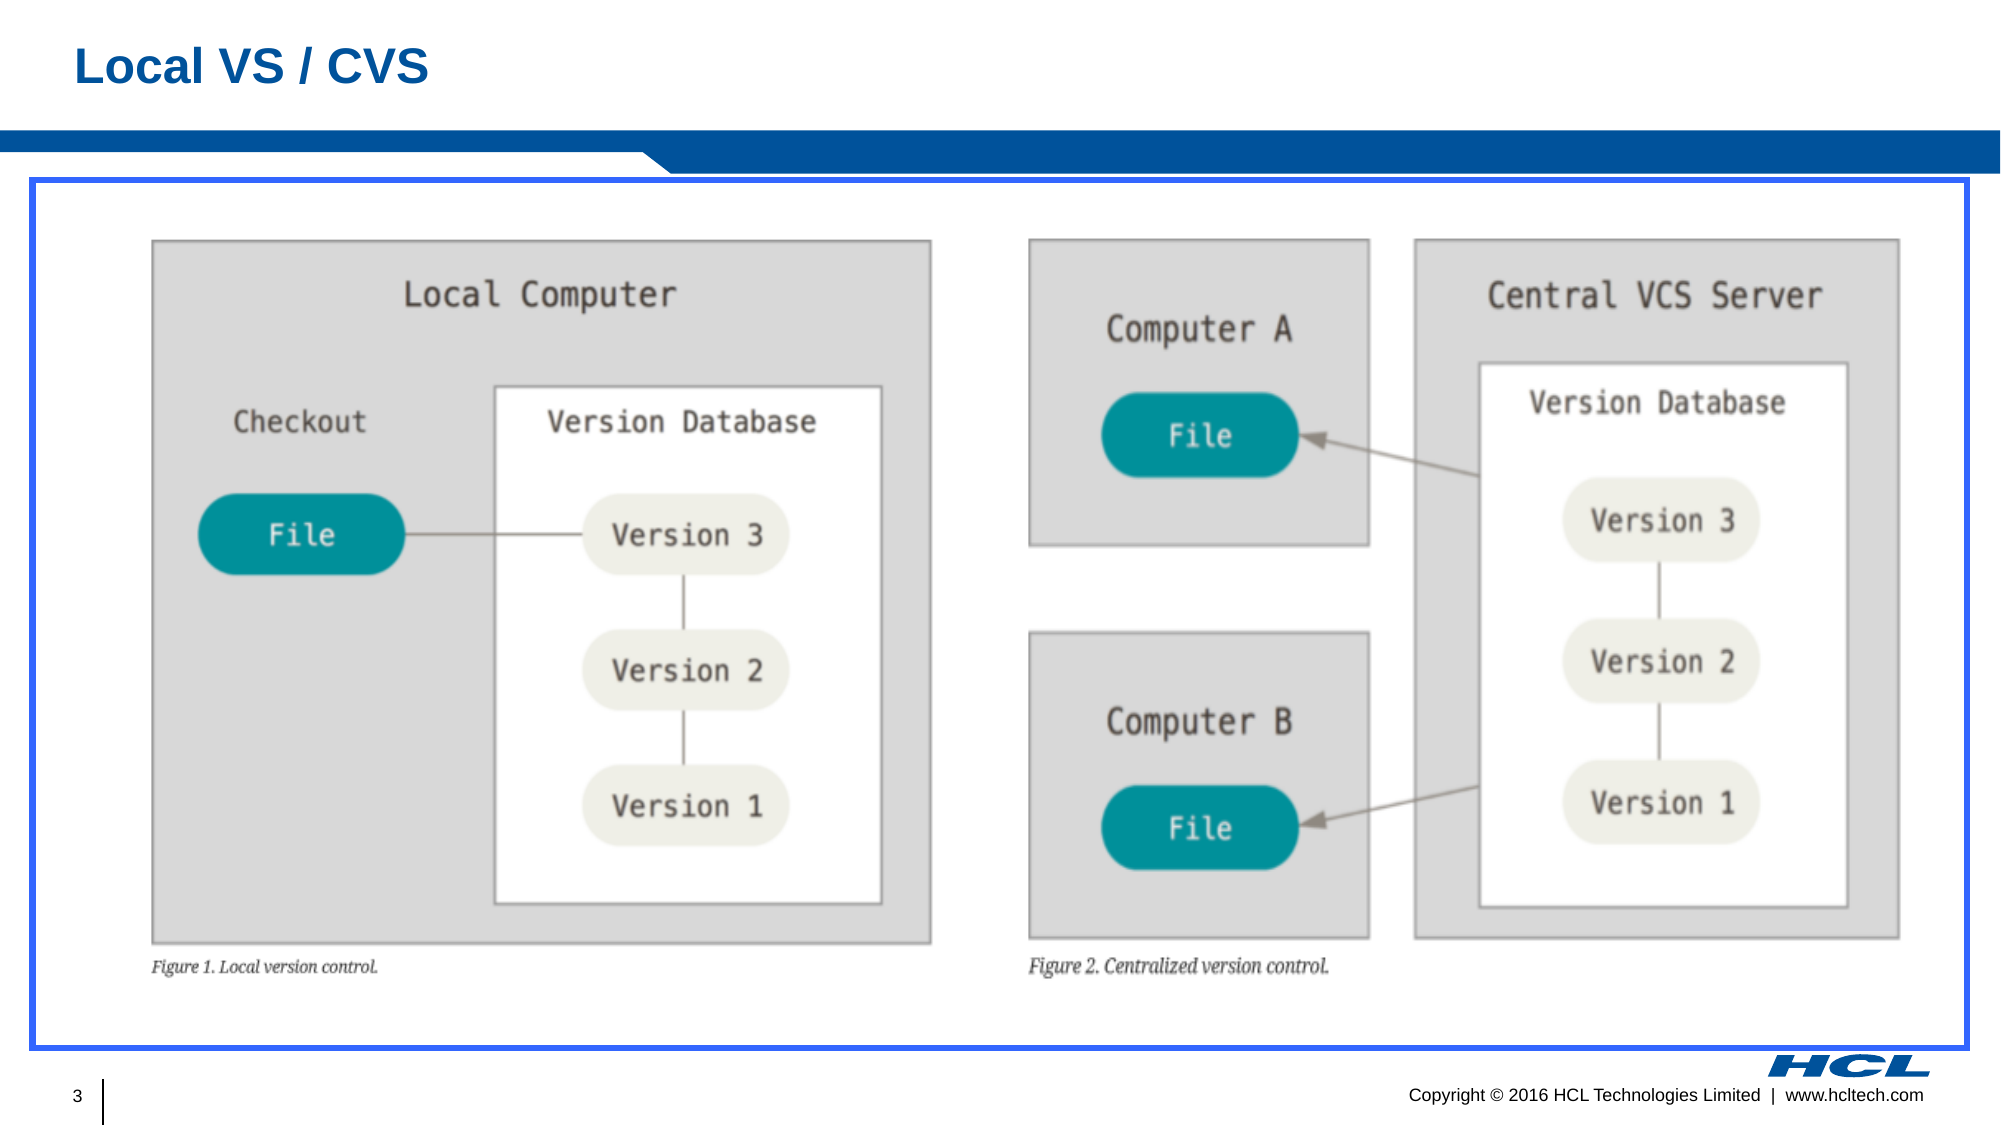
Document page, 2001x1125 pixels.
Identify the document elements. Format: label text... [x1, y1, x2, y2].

text_box [32, 179, 1968, 1048]
title Local VS / CVS [66, 2, 1934, 126]
picture [94, 196, 1934, 1000]
